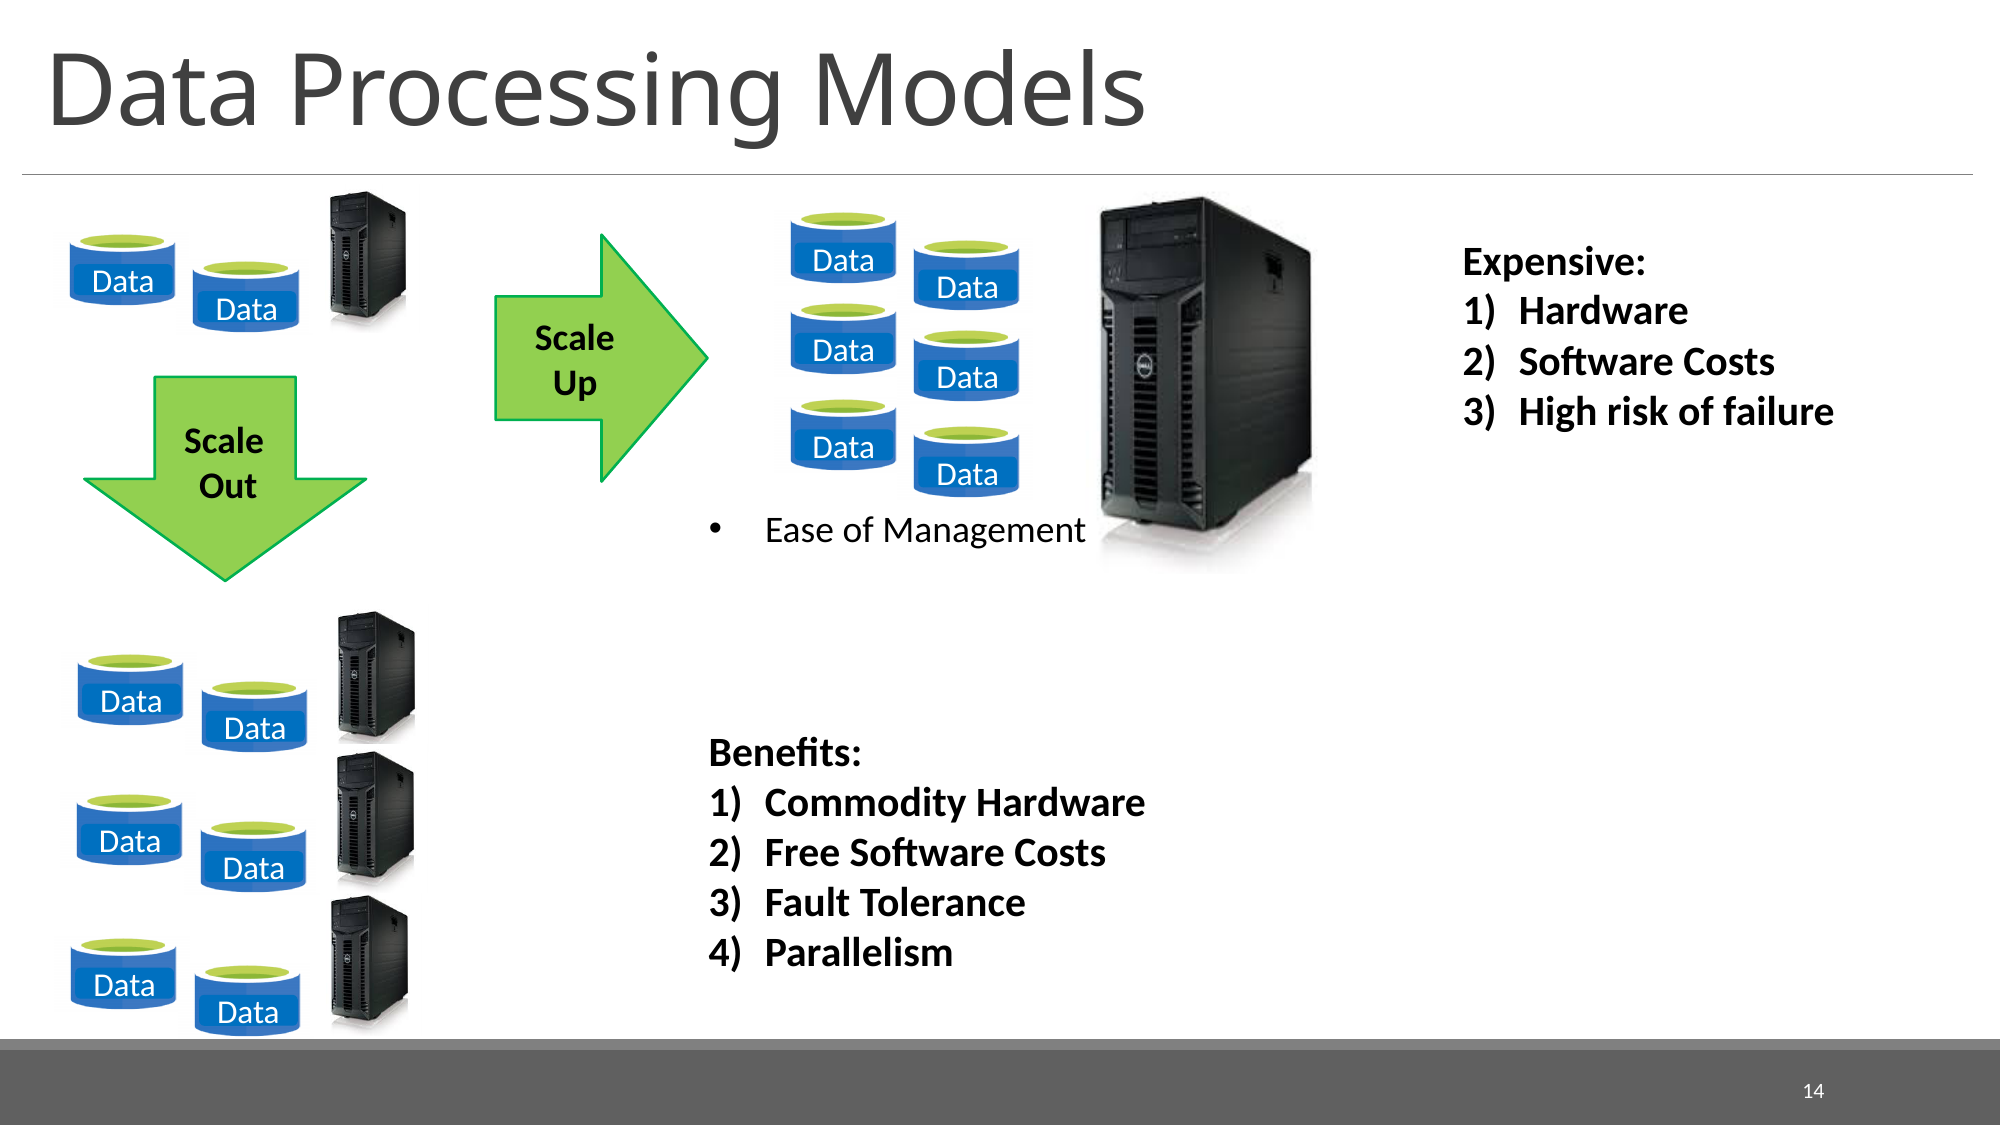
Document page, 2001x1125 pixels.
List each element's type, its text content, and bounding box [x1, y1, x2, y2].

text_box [54, 887, 422, 1039]
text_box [52, 230, 189, 308]
picture [1041, 178, 1353, 575]
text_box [897, 423, 1034, 501]
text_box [773, 299, 910, 377]
title Data Processing Models [29, 22, 1969, 154]
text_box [176, 258, 306, 336]
text_box Benefits: Commodity Hardware Free Software Costs Fault Tolerance Parallelism [693, 716, 1162, 1032]
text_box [773, 396, 910, 474]
text_box Expensive: Hardware Software Costs High risk of failure [1447, 226, 1920, 441]
text_box Scale Up [494, 233, 709, 483]
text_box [897, 236, 1034, 314]
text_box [773, 209, 910, 287]
picture [308, 184, 421, 333]
text_box [83, 375, 368, 583]
text_box Scale Out [169, 408, 288, 514]
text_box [61, 603, 429, 742]
text_box Ease of Management [693, 497, 1038, 558]
slide_number 14 [1624, 1059, 1840, 1120]
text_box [897, 326, 1034, 404]
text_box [59, 744, 428, 895]
